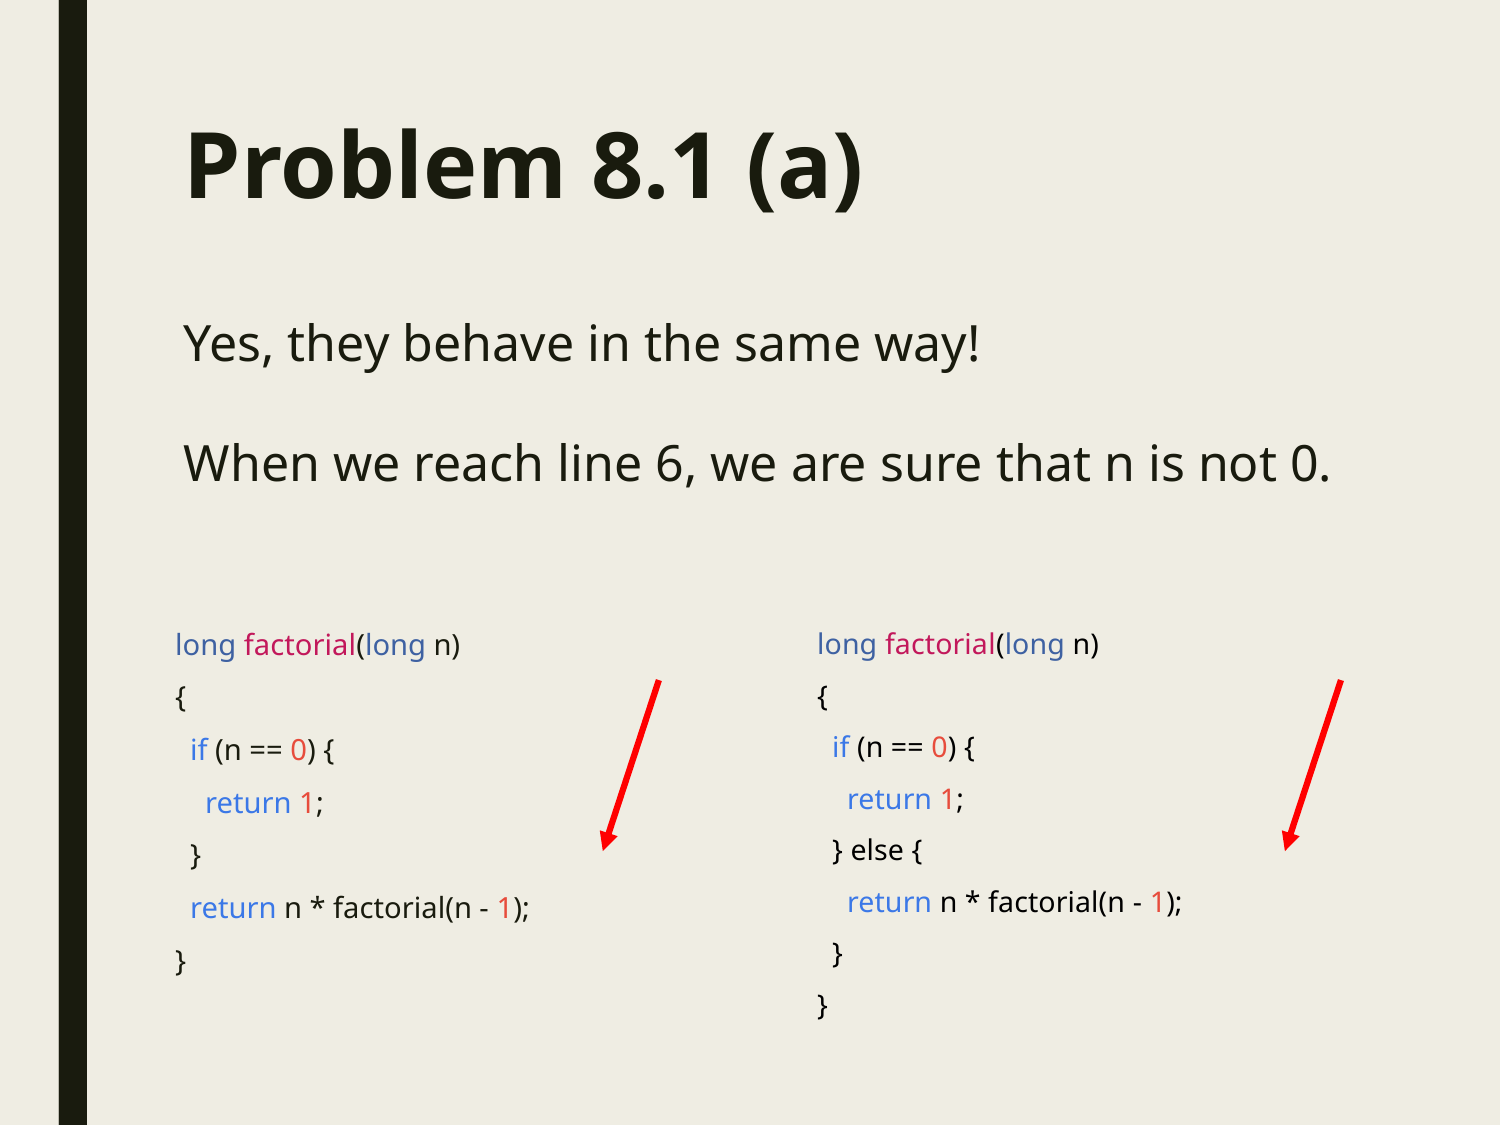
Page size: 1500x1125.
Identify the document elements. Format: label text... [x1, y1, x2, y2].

text_box Yes, they behave in the same way! When we reach line 6, we are sure that n is not 0. [168, 304, 1351, 938]
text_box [602, 680, 659, 852]
text_box long factorial(long n) { if (n == 0) { return 1; } else { return n * factorial(n - 1); } } [802, 601, 1401, 1033]
text_box long factorial(long n) { if (n == 0) { return 1; } return n * factorial(n - 1); } [160, 601, 760, 1033]
text_box Problem 8.1 (a) [168, 112, 1351, 304]
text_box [1284, 680, 1341, 852]
